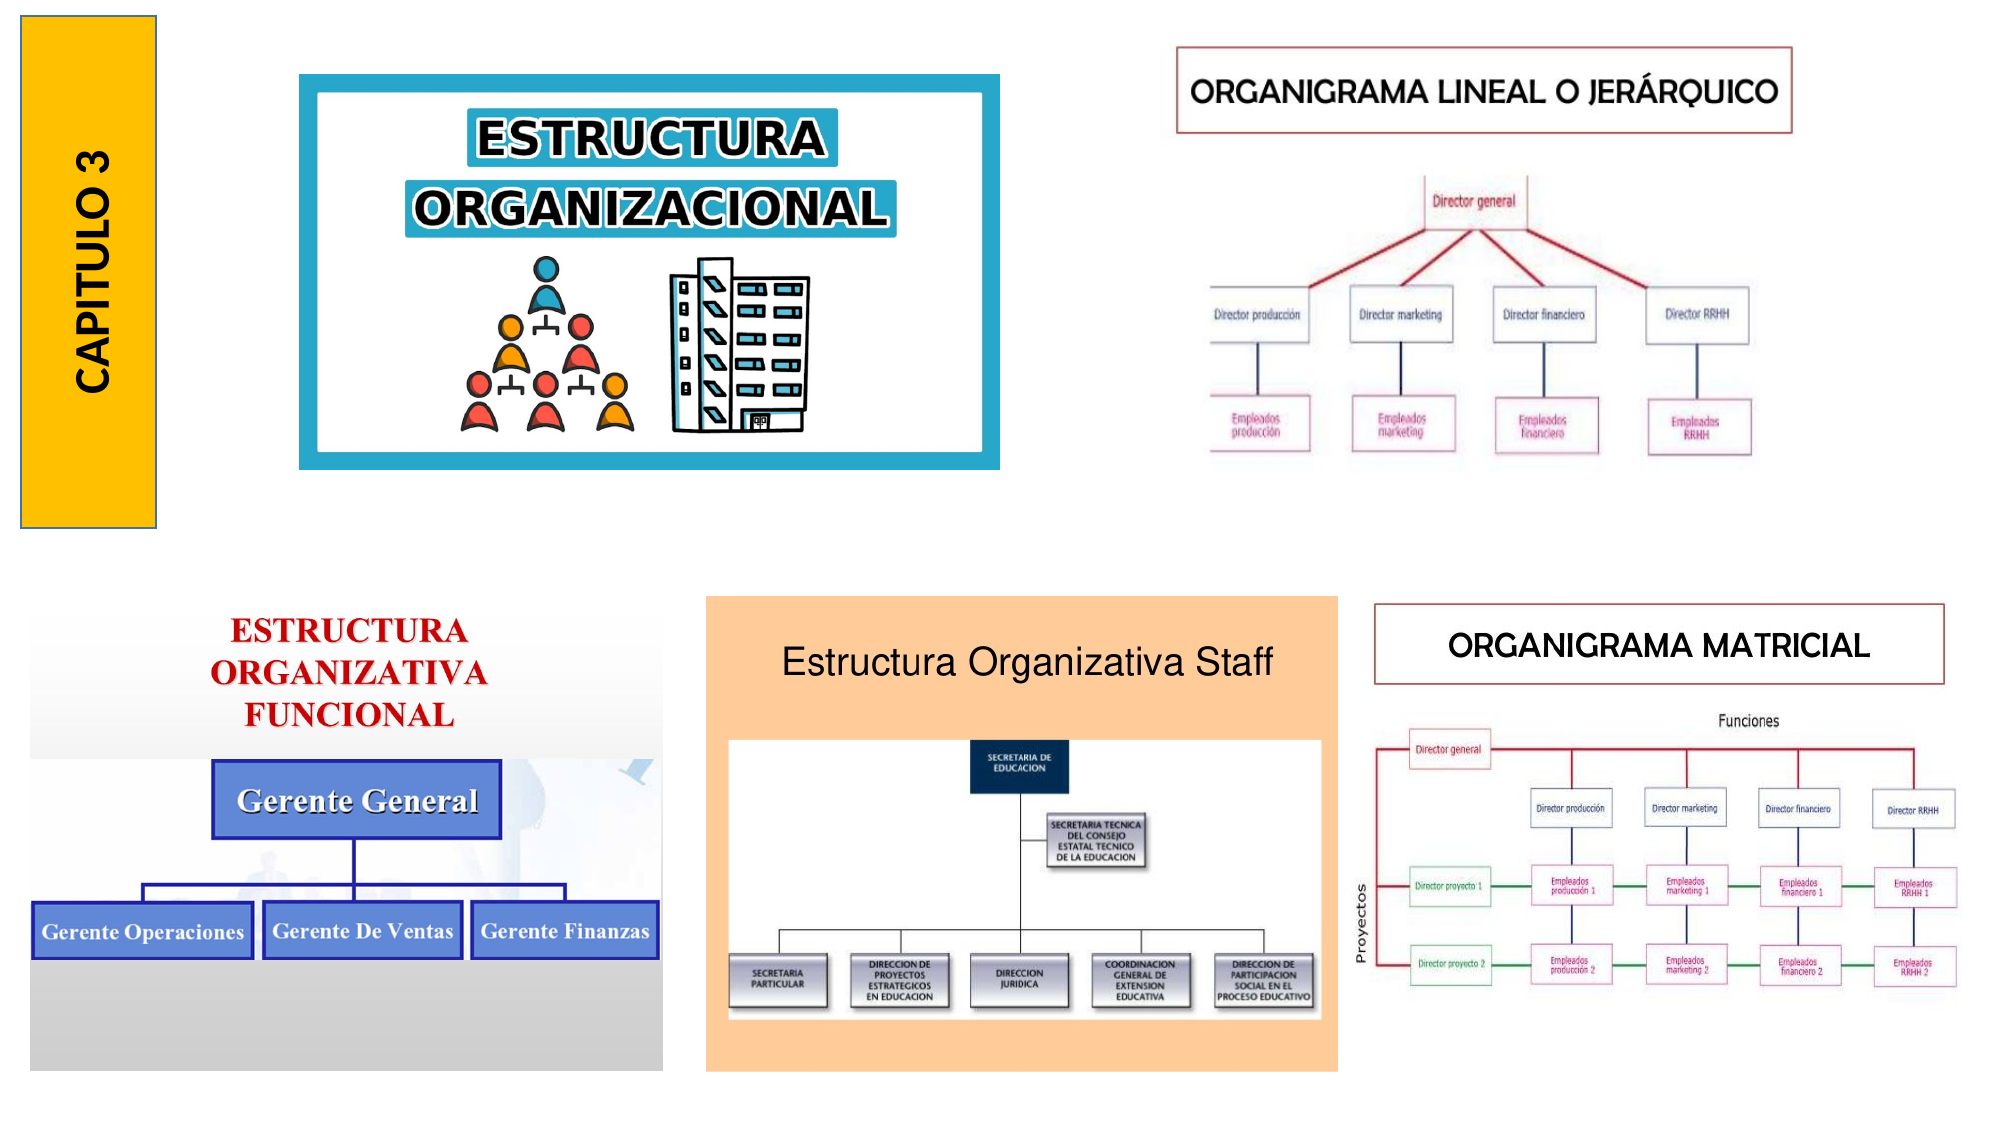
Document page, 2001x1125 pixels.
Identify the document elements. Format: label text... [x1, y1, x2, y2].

picture [1343, 585, 1975, 1060]
text_box CAPITULO 3 [20, 15, 157, 529]
picture [1142, 27, 1826, 540]
picture [30, 596, 663, 1071]
picture [706, 596, 1338, 1072]
picture [299, 74, 1000, 470]
